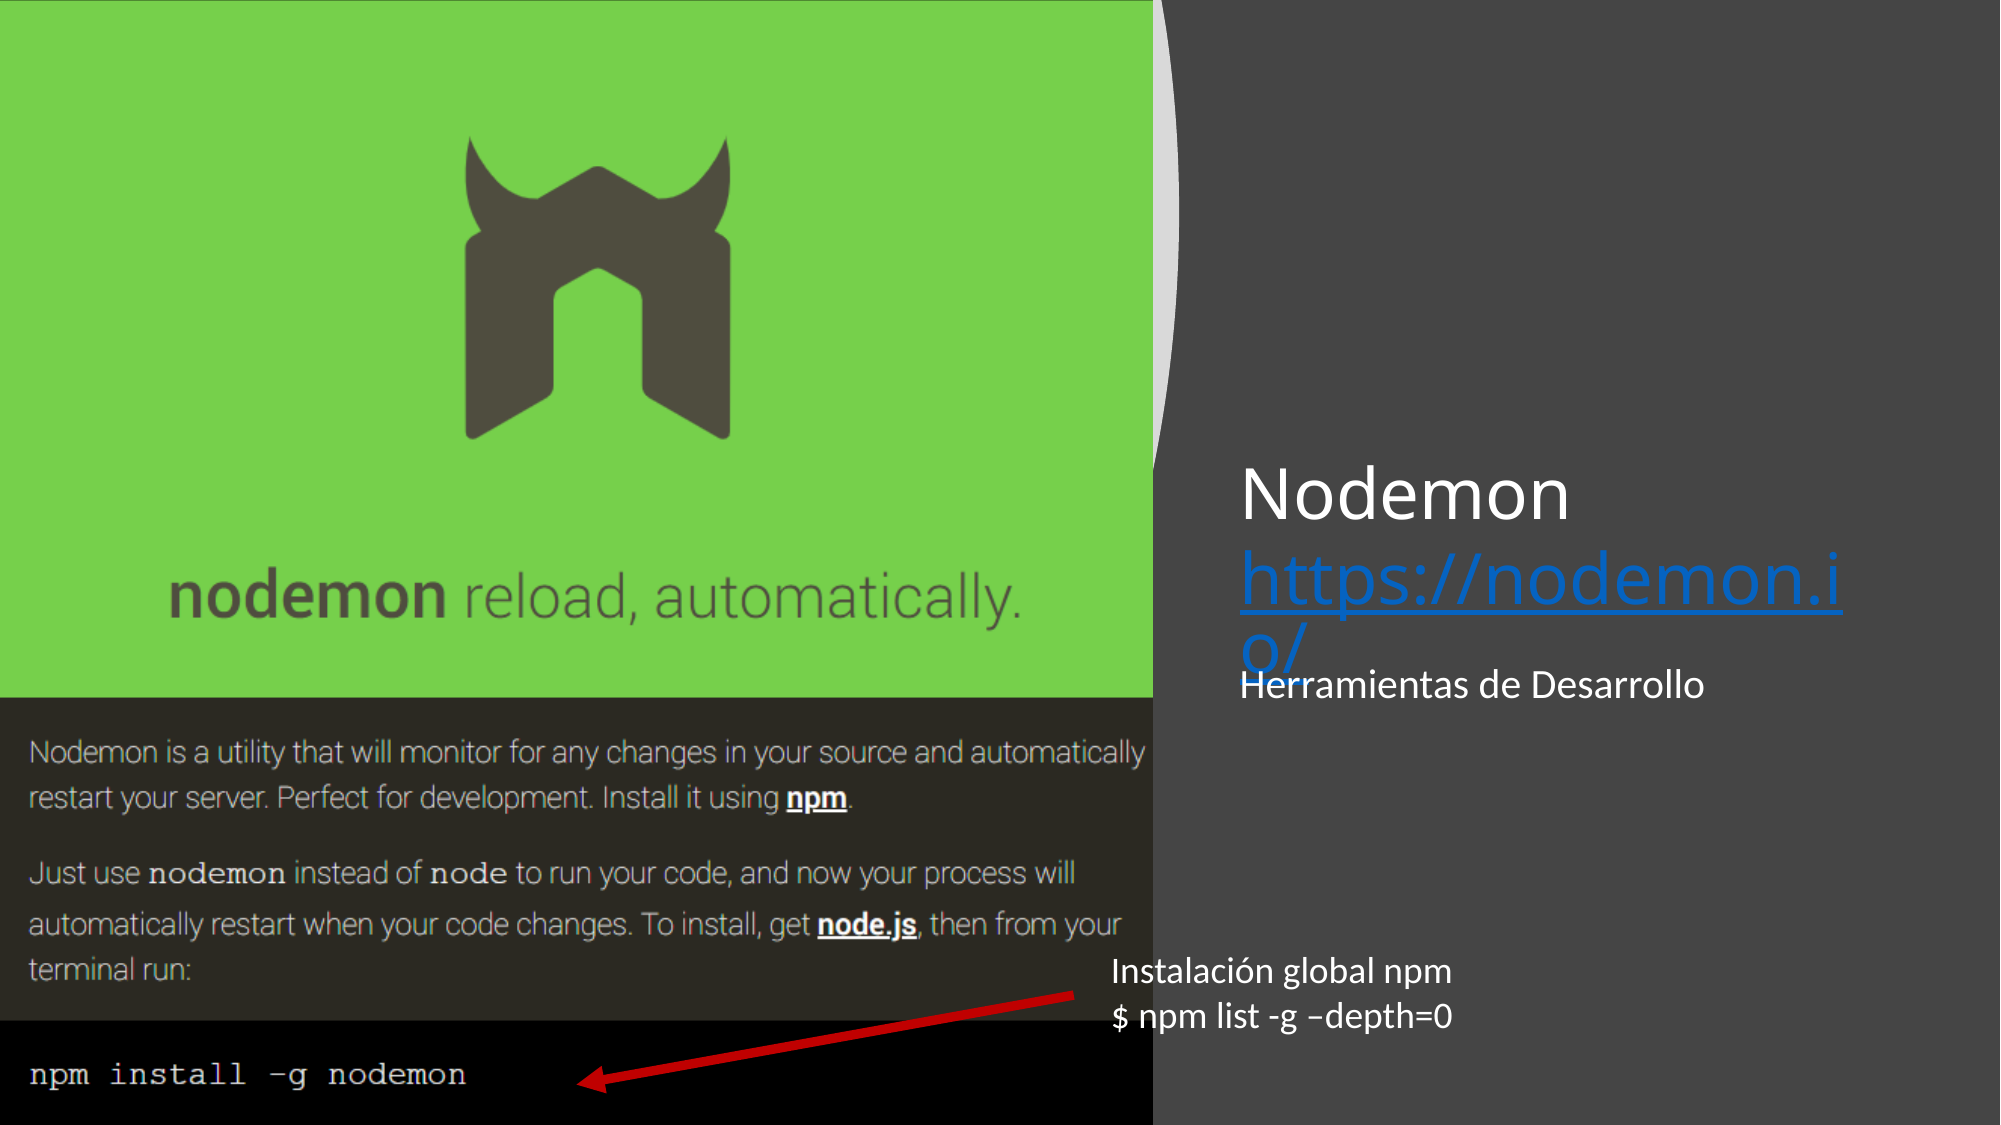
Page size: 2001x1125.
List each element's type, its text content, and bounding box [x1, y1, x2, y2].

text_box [576, 995, 1074, 1085]
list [0, 0, 1153, 1125]
list Herramientas de Desarrollo [1224, 654, 1895, 820]
title Nodemon https://nodemon.io/ [1224, 292, 1895, 630]
text_box Instalación global npm $ npm list -g –depth=0 [1153, 938, 1469, 1044]
text_box [1153, 0, 1181, 476]
